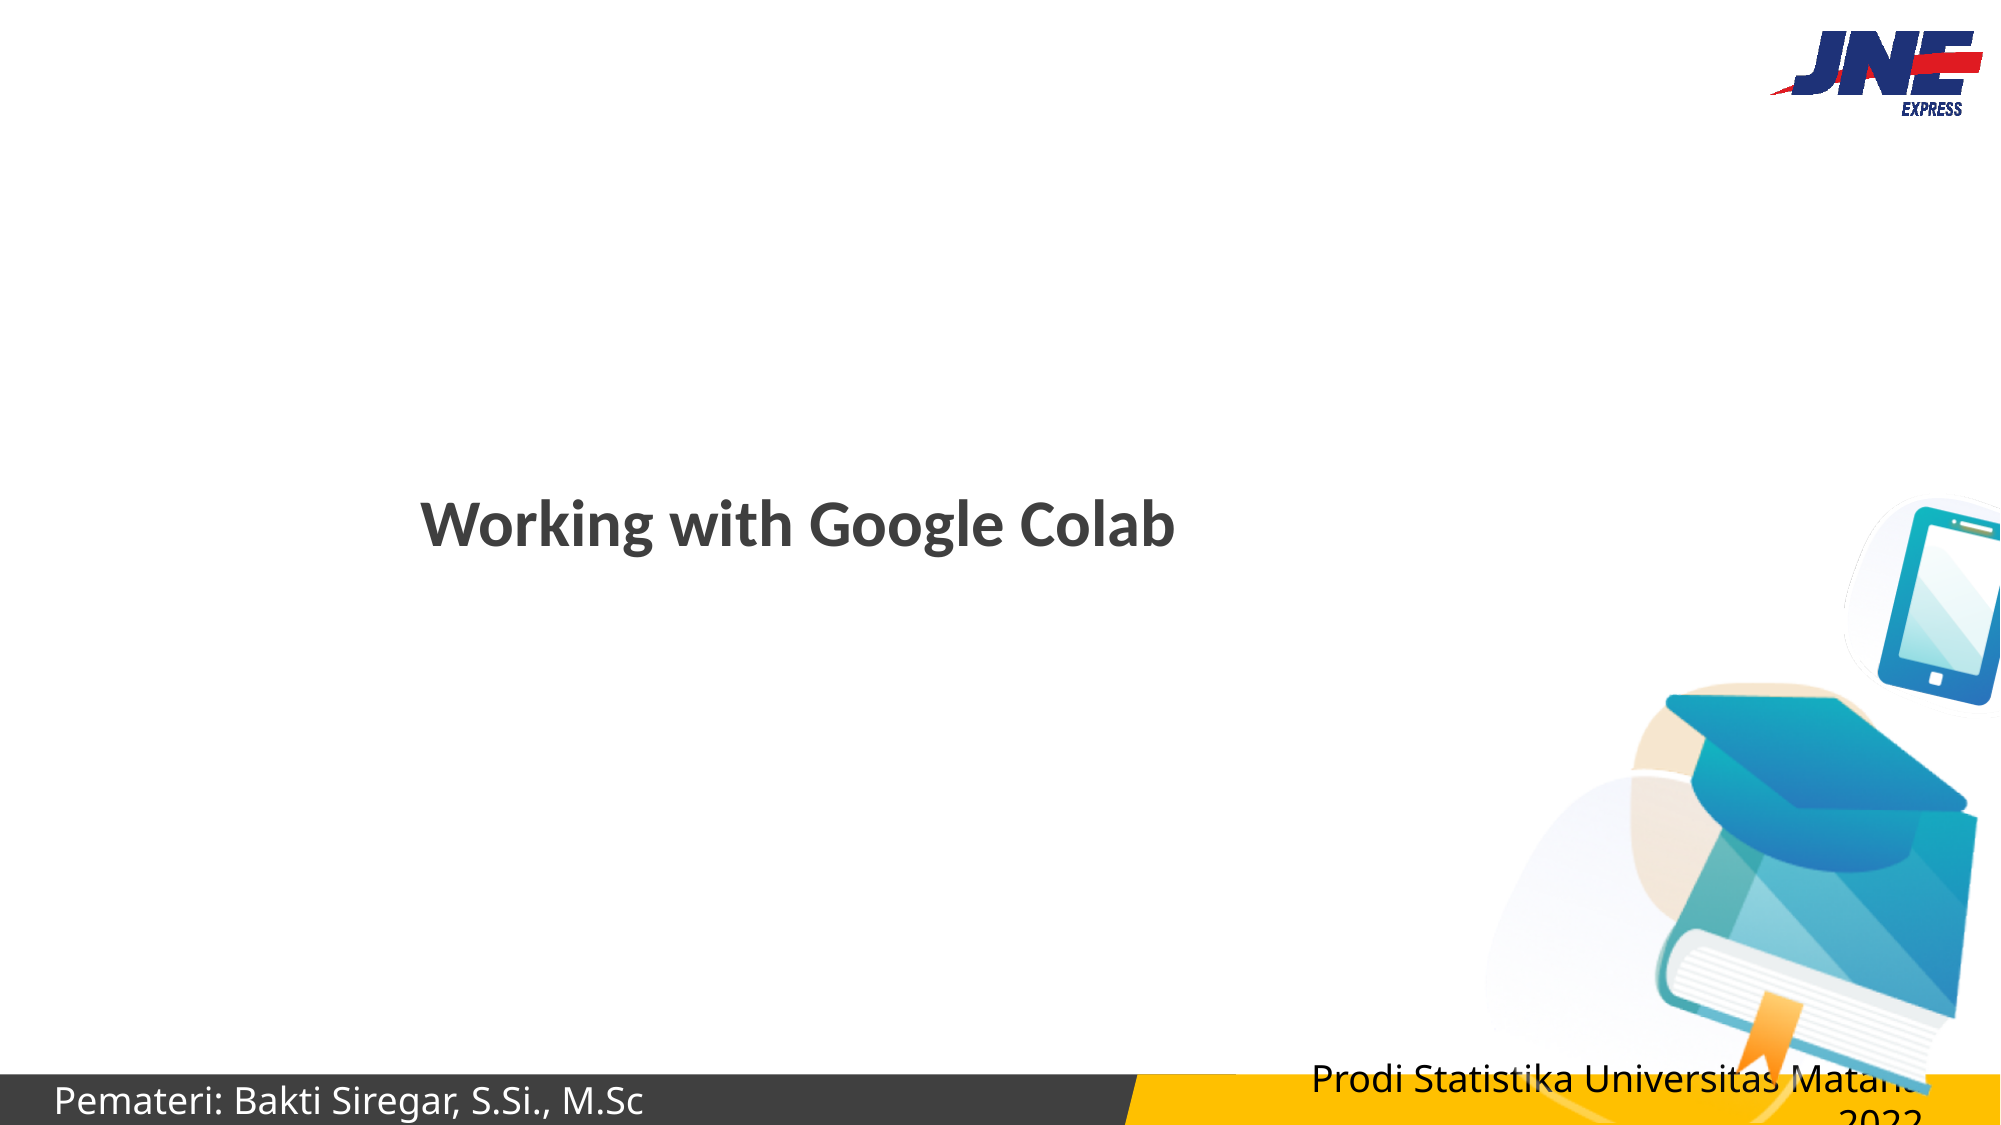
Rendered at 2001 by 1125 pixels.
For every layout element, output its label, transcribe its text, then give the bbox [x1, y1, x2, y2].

text_box Working with Google Colab [385, 432, 1686, 688]
picture [1477, 493, 2000, 1123]
picture [1770, 31, 1983, 116]
